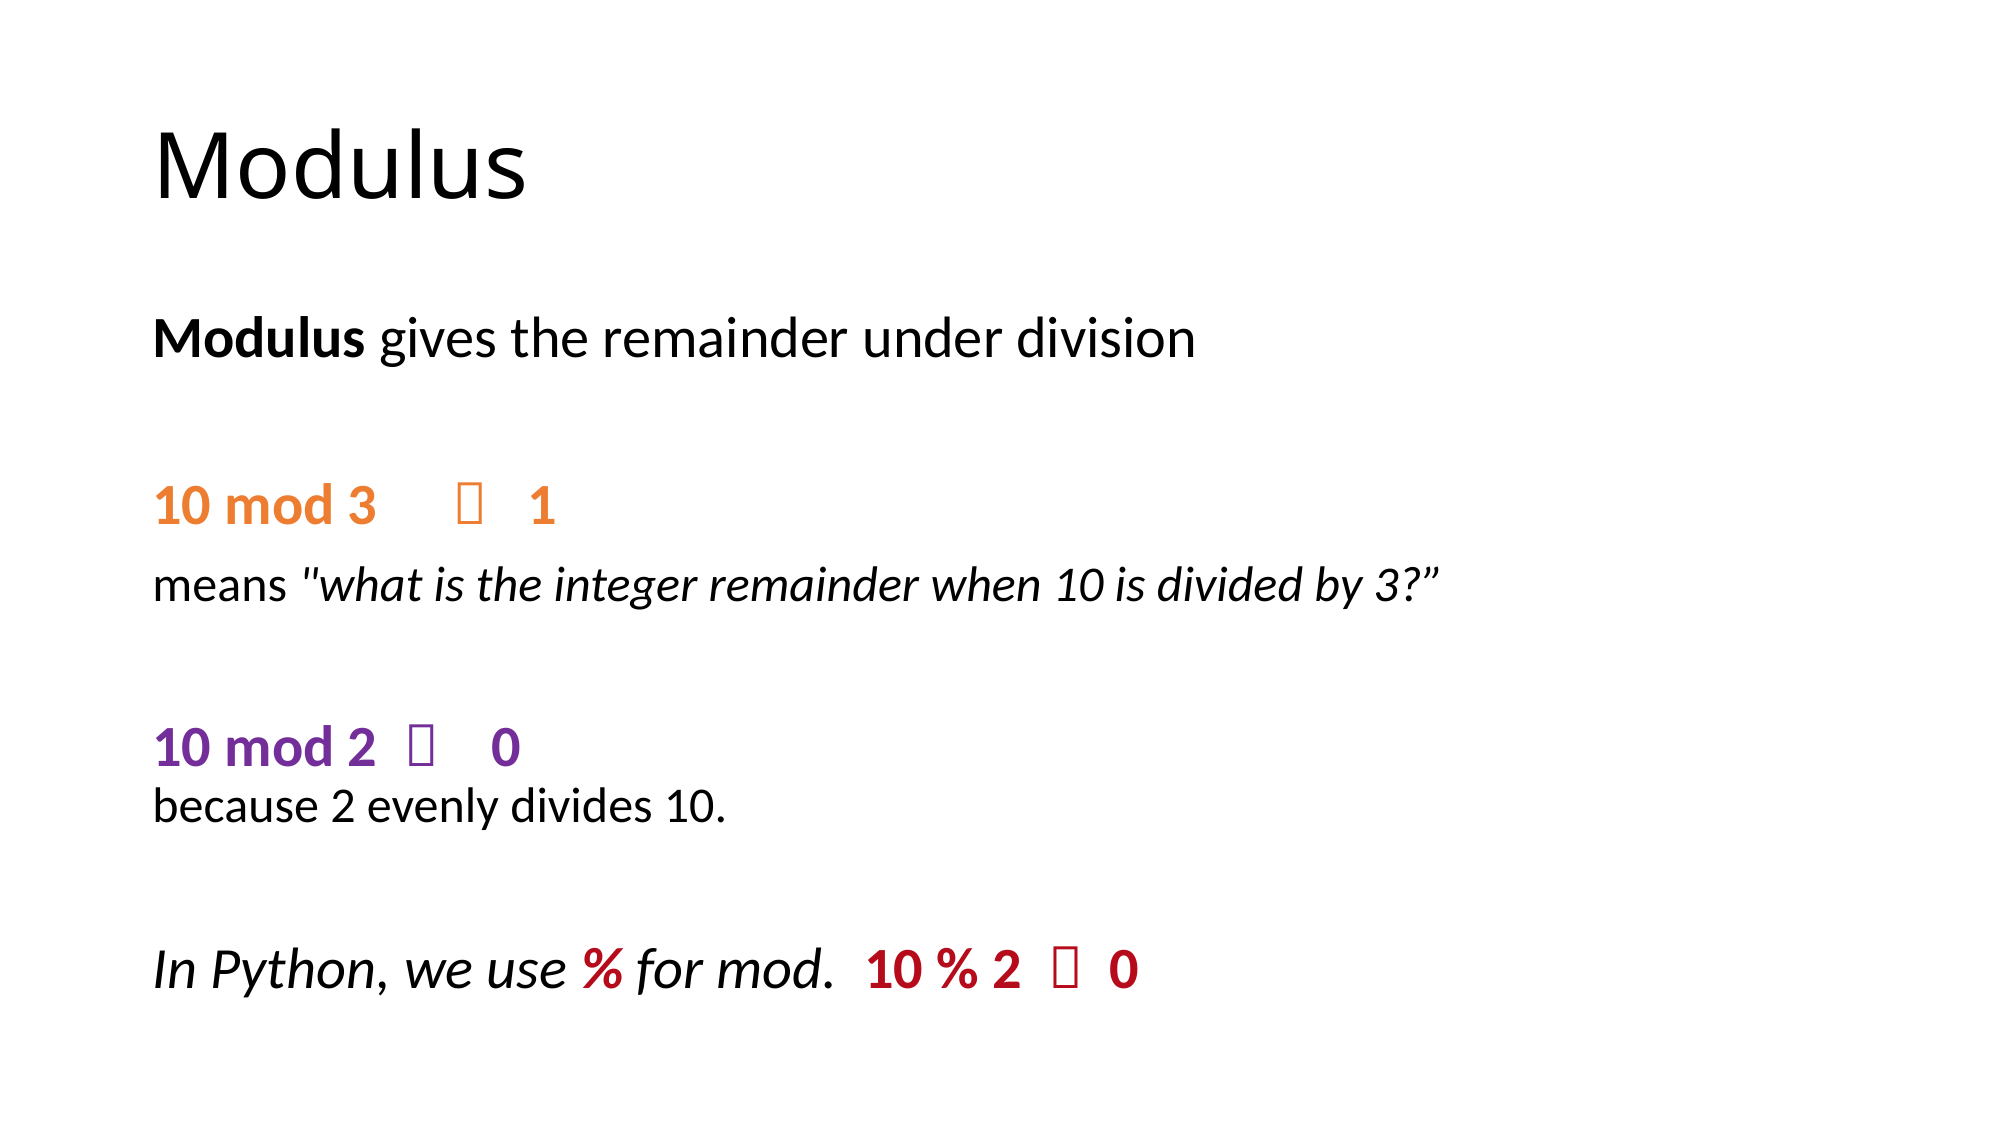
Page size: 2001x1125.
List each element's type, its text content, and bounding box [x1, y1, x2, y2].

list Modulus gives the remainder under division 10 mod 3  1 means "what is the integer remainder when 10 is divided by 3?” 10 mod 2  0 because 2 evenly divides 10. In Python, we use % for mod. 10 % 2  0 [137, 299, 1863, 1014]
title Modulus [137, 59, 1863, 278]
